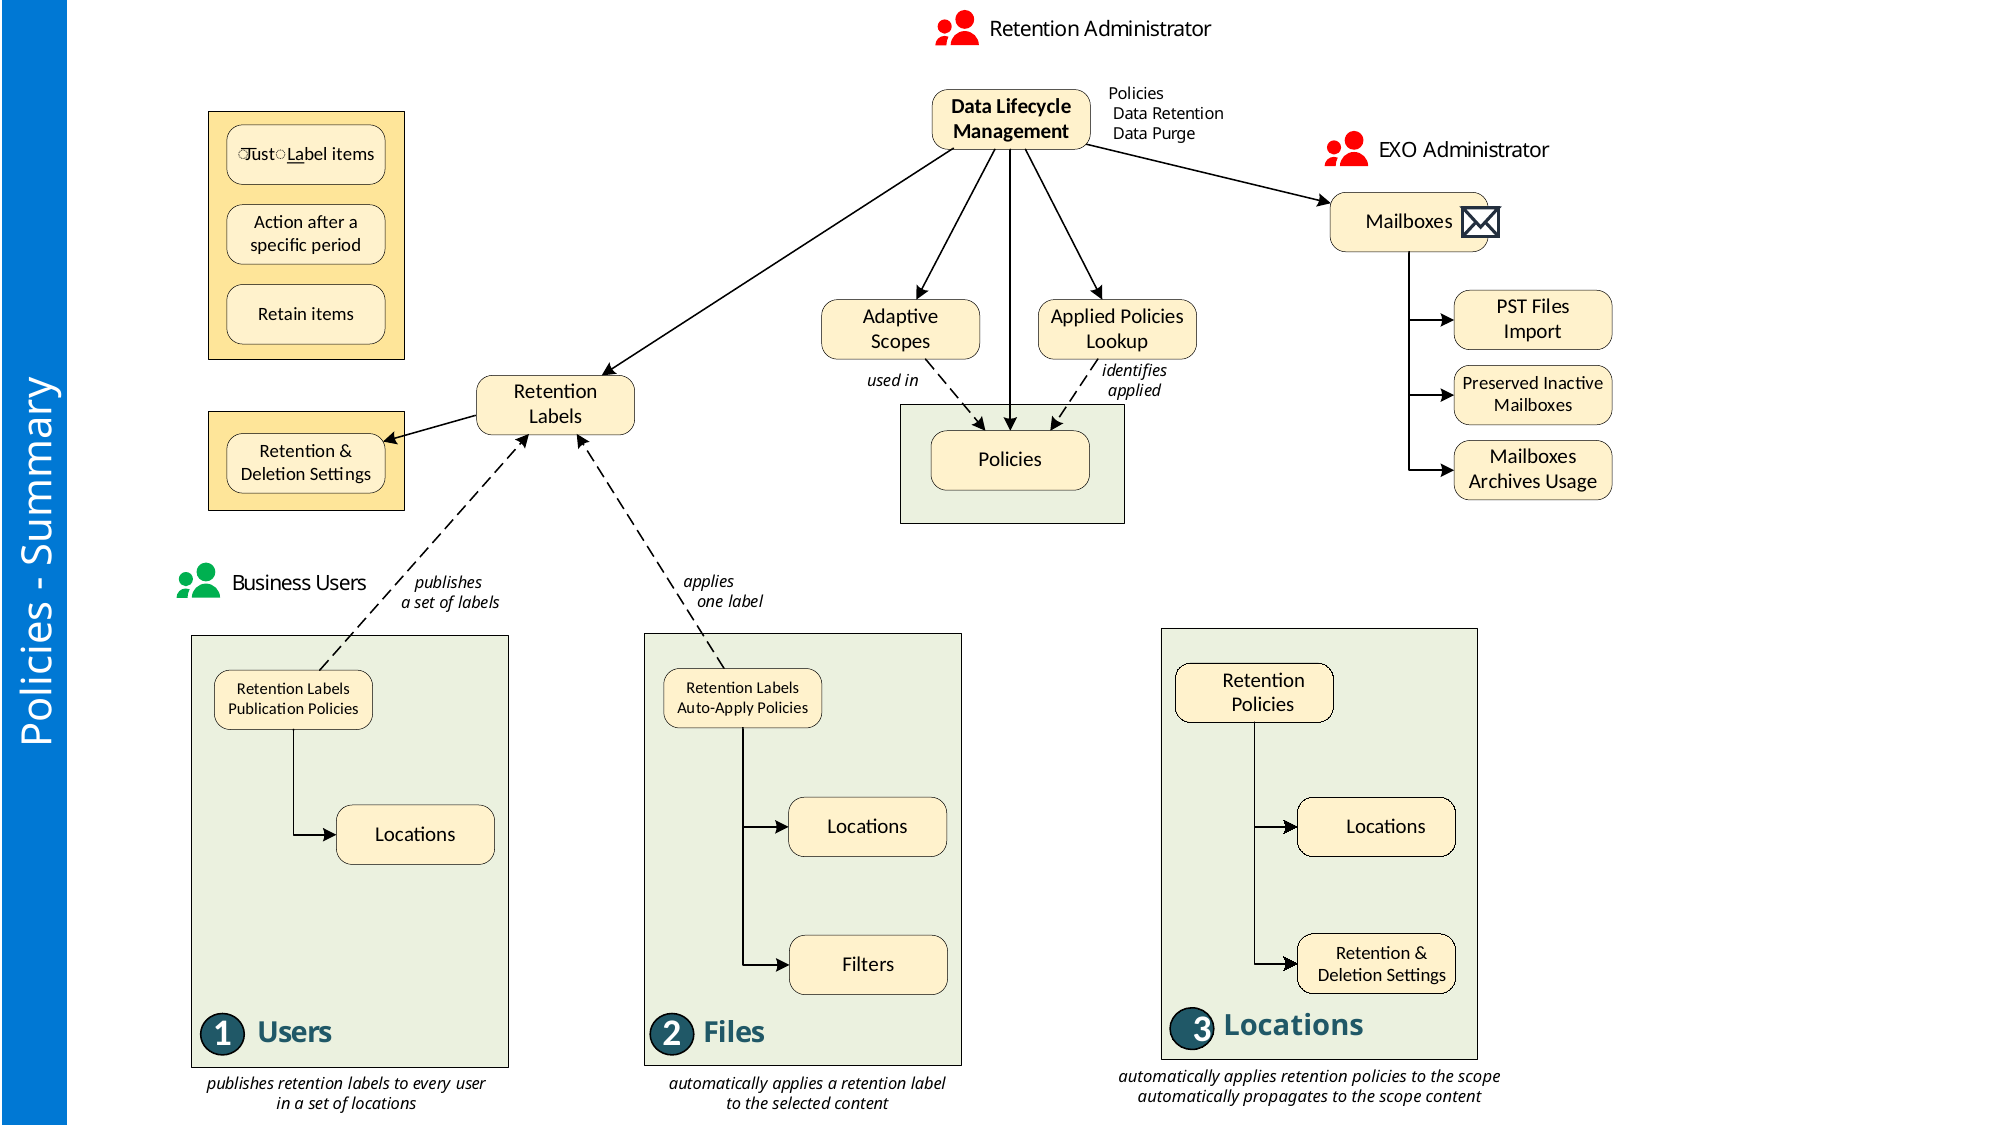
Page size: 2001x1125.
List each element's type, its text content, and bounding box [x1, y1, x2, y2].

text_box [1123, 627, 1496, 1113]
picture [173, 5, 1620, 1124]
text_box Policies - Summary [2, 0, 67, 1125]
